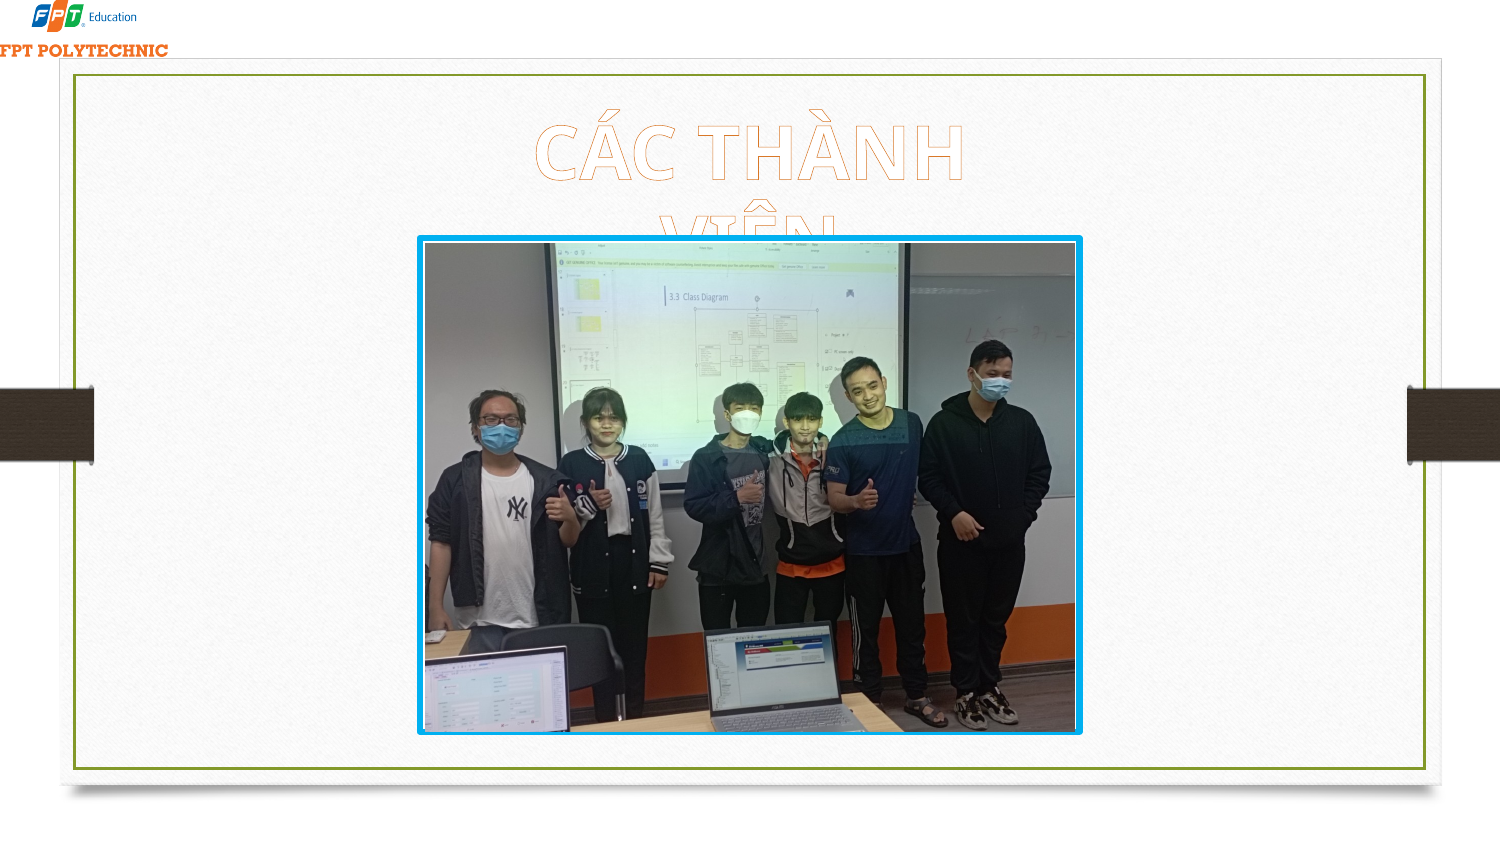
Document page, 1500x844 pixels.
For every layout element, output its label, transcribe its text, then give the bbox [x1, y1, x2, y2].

picture [0, 0, 1500, 844]
title CÁC THÀNH VIÊN [420, 89, 1080, 222]
text_box [418, 237, 1081, 733]
